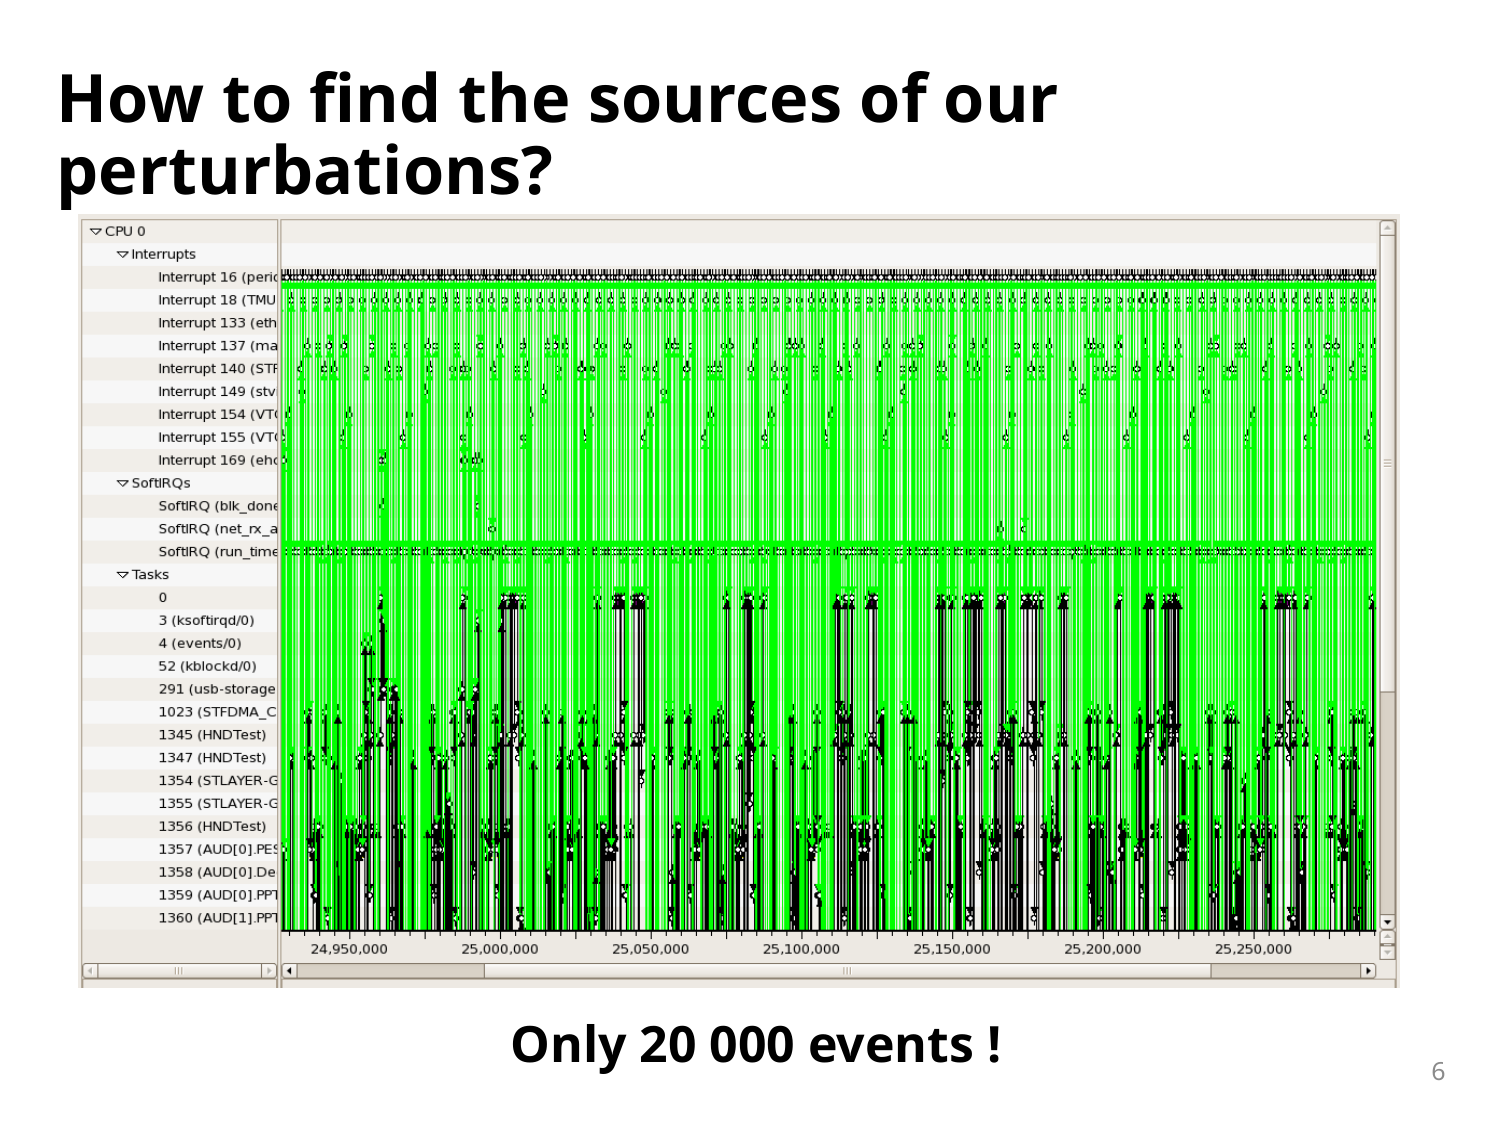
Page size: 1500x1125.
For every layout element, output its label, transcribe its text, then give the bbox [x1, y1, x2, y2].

text_box Only 20 000 events ! [495, 1004, 1016, 1080]
title How to find the sources of our perturbations? [41, 59, 1500, 215]
slide_number 6 [1059, 1042, 1461, 1103]
picture [78, 214, 1400, 988]
